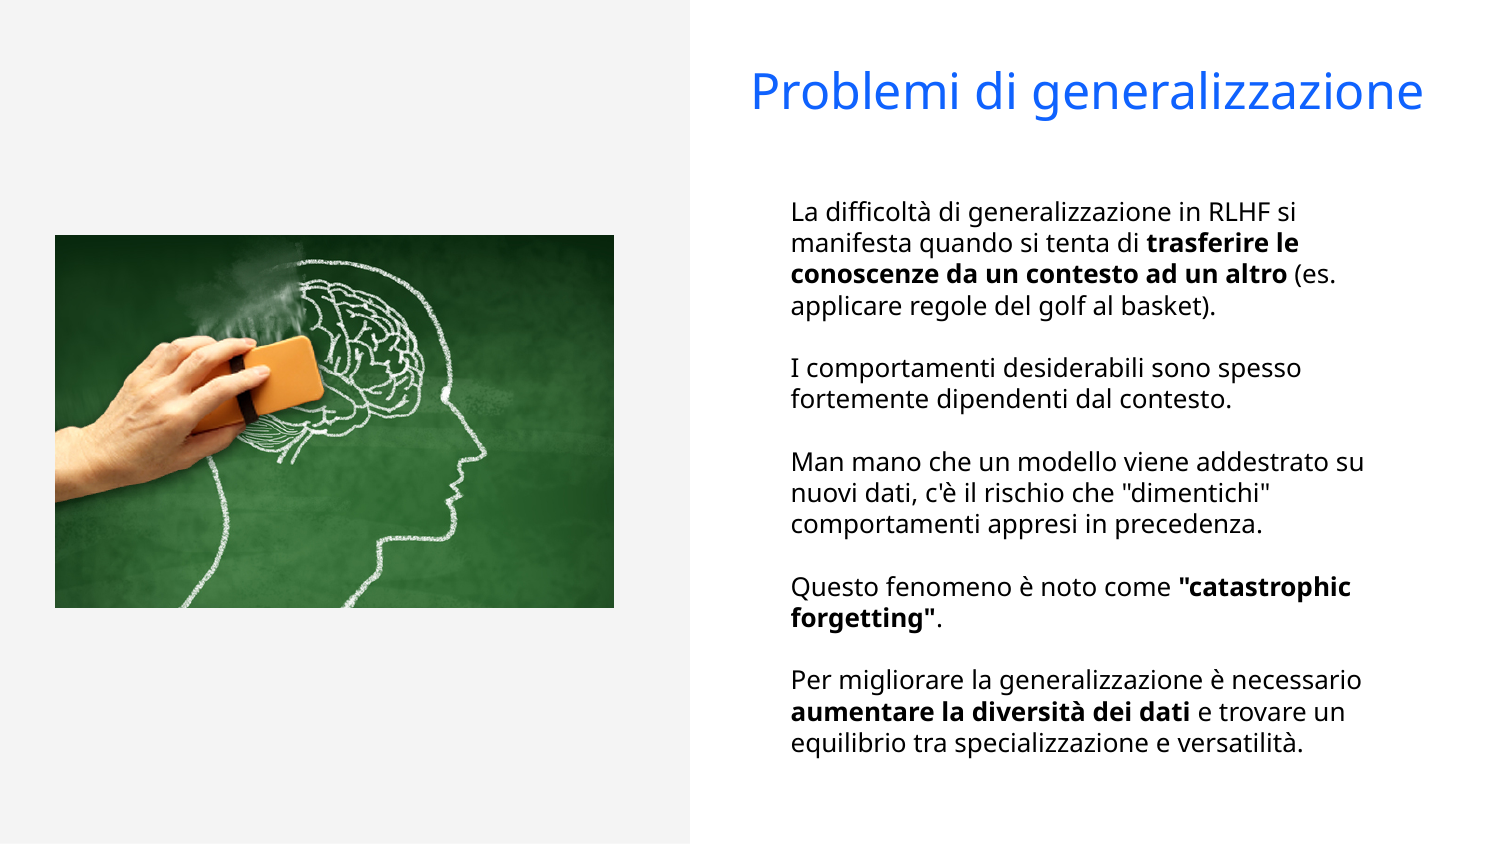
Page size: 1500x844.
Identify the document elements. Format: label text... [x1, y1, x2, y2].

picture [55, 235, 614, 608]
text_box Problemi di generalizzazione [749, 59, 1440, 120]
text_box [0, 0, 690, 844]
text_box La difficoltà di generalizzazione in RLHF si manifesta quando si tenta di trasferire le conoscenze da un contesto ad un altro (es. applicare regole del golf al basket). I comportamenti desiderabili sono spesso fortemente dipendenti dal contesto. Man mano che un modello viene addestrato su nuovi dati, c'è il rischio che "dimentichi" comportamenti appresi in precedenza. Questo fenomeno è noto come "catastrophic forgetting". Per migliorare la generalizzazione è necessario aumentare la diversità dei dati e trovare un equilibrio tra specializzazione e versatilità. [775, 187, 1415, 765]
